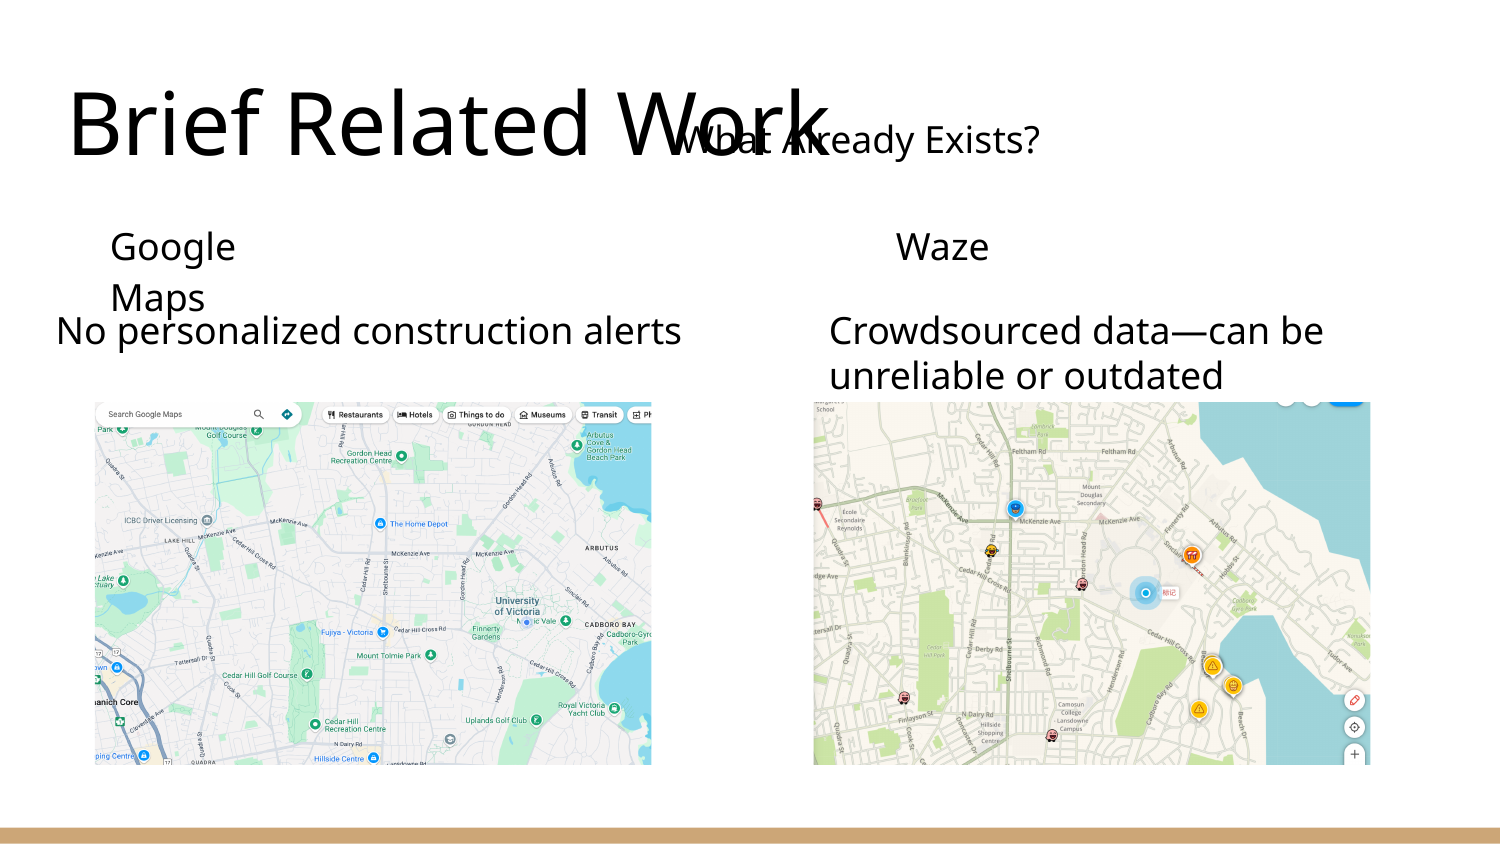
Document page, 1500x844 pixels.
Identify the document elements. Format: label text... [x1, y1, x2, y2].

text_box Crowdsourced data—can be unreliable or outdated [813, 291, 1494, 412]
text_box No personalized construction alerts [40, 291, 732, 367]
text_box Google Maps [94, 200, 354, 291]
picture [94, 401, 652, 765]
text_box Waze [880, 200, 1024, 283]
text_box What Already Exists? [664, 94, 1356, 177]
title Brief Related Work [51, 51, 1449, 189]
picture [813, 401, 1371, 765]
